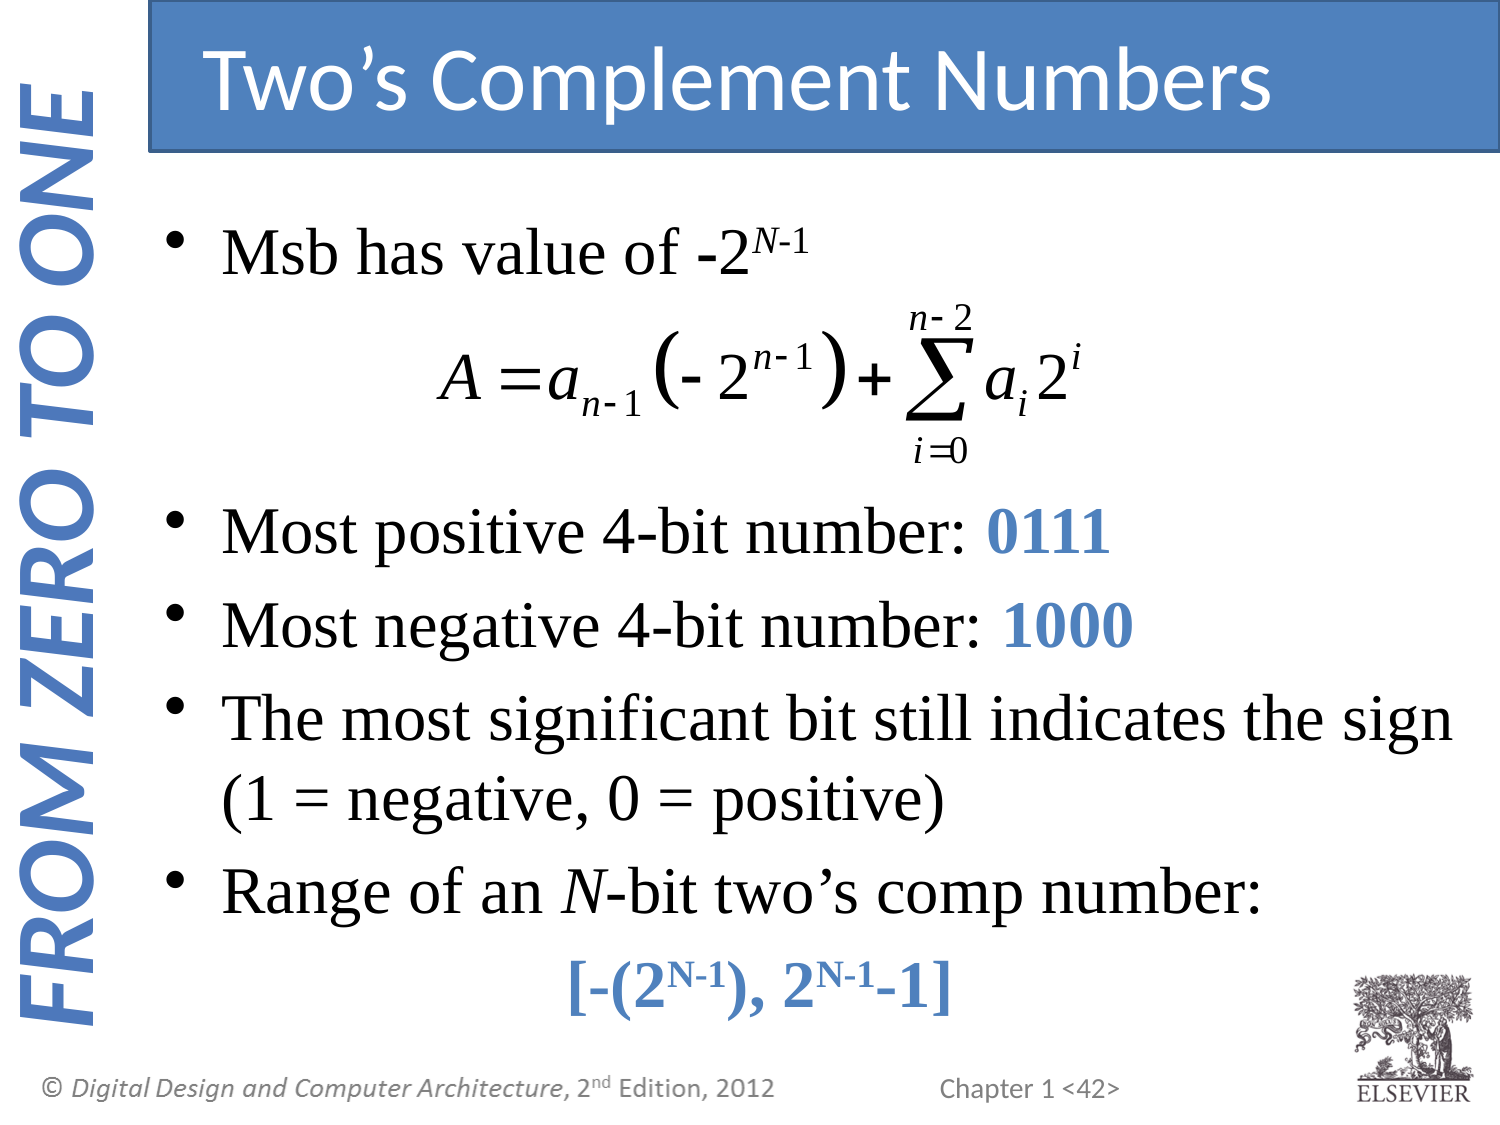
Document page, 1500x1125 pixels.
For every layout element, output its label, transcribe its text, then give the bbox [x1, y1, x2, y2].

text_box Msb has value of -2N-1 Most positive 4-bit number: 0111 Most negative 4-bit number: 1000 The most significant bit still indicates the sign (1 = negative, 0 = positive) Range of an N-bit two’s comp number: [-(2N-1), 2N-1-1] [150, 200, 1475, 1050]
picture [0, 0, 1500, 1125]
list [424, 287, 1101, 478]
text_box [87, 174, 1413, 1025]
text_box Two’s Complement Numbers [187, 11, 1488, 136]
